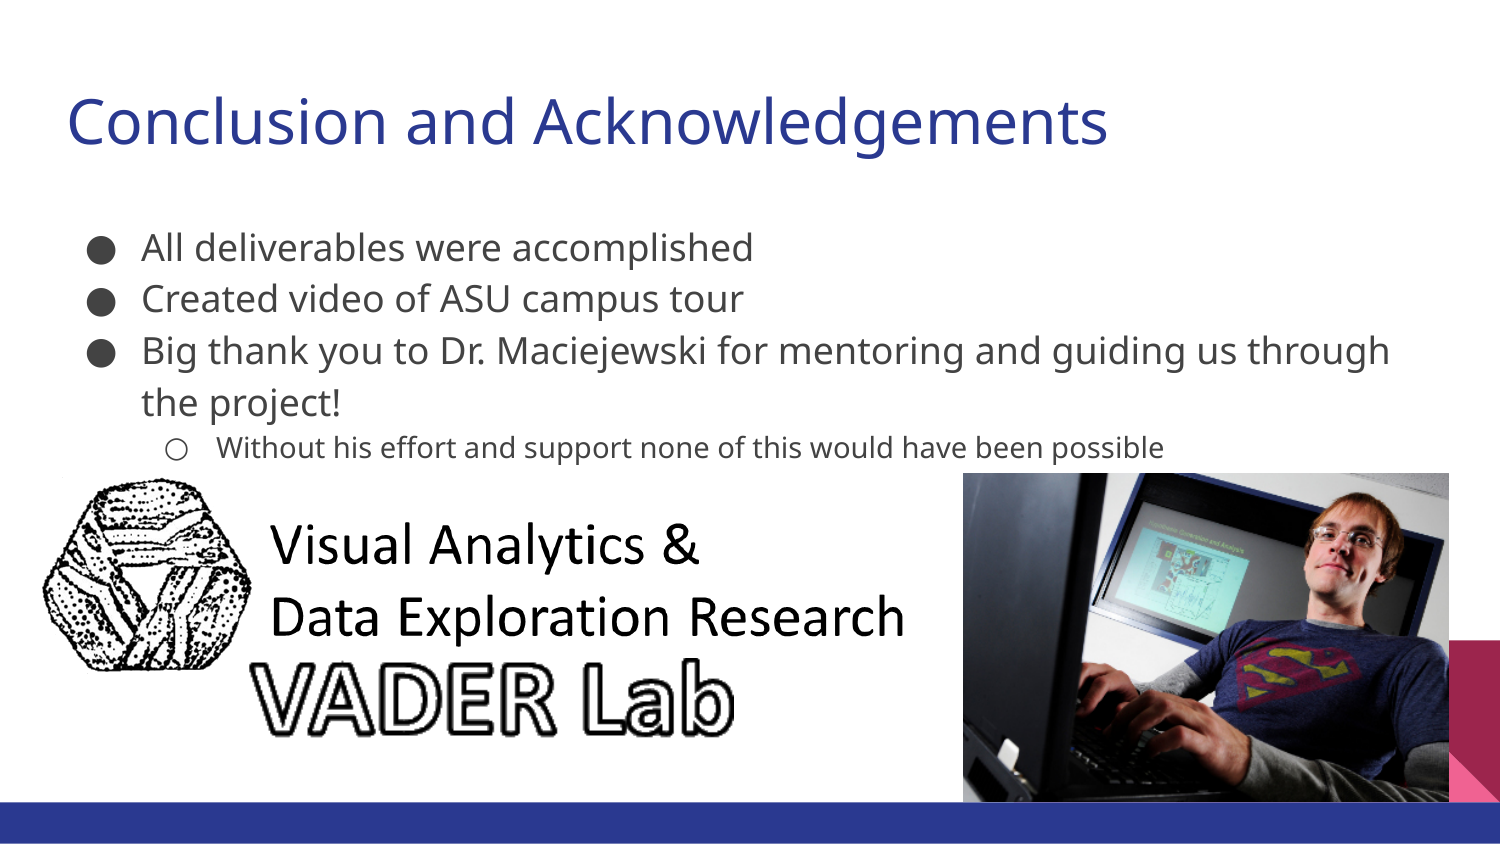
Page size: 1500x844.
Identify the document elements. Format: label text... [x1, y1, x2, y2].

title Conclusion and Acknowledgements [51, 67, 1449, 167]
picture [42, 473, 942, 740]
list All deliverables were accomplished Created video of ASU campus tour Big thank you to Dr. Maciejewski for mentoring and guiding us through the project! Without his effort and support none of this would have been possible [51, 201, 1449, 750]
picture [963, 473, 1450, 802]
